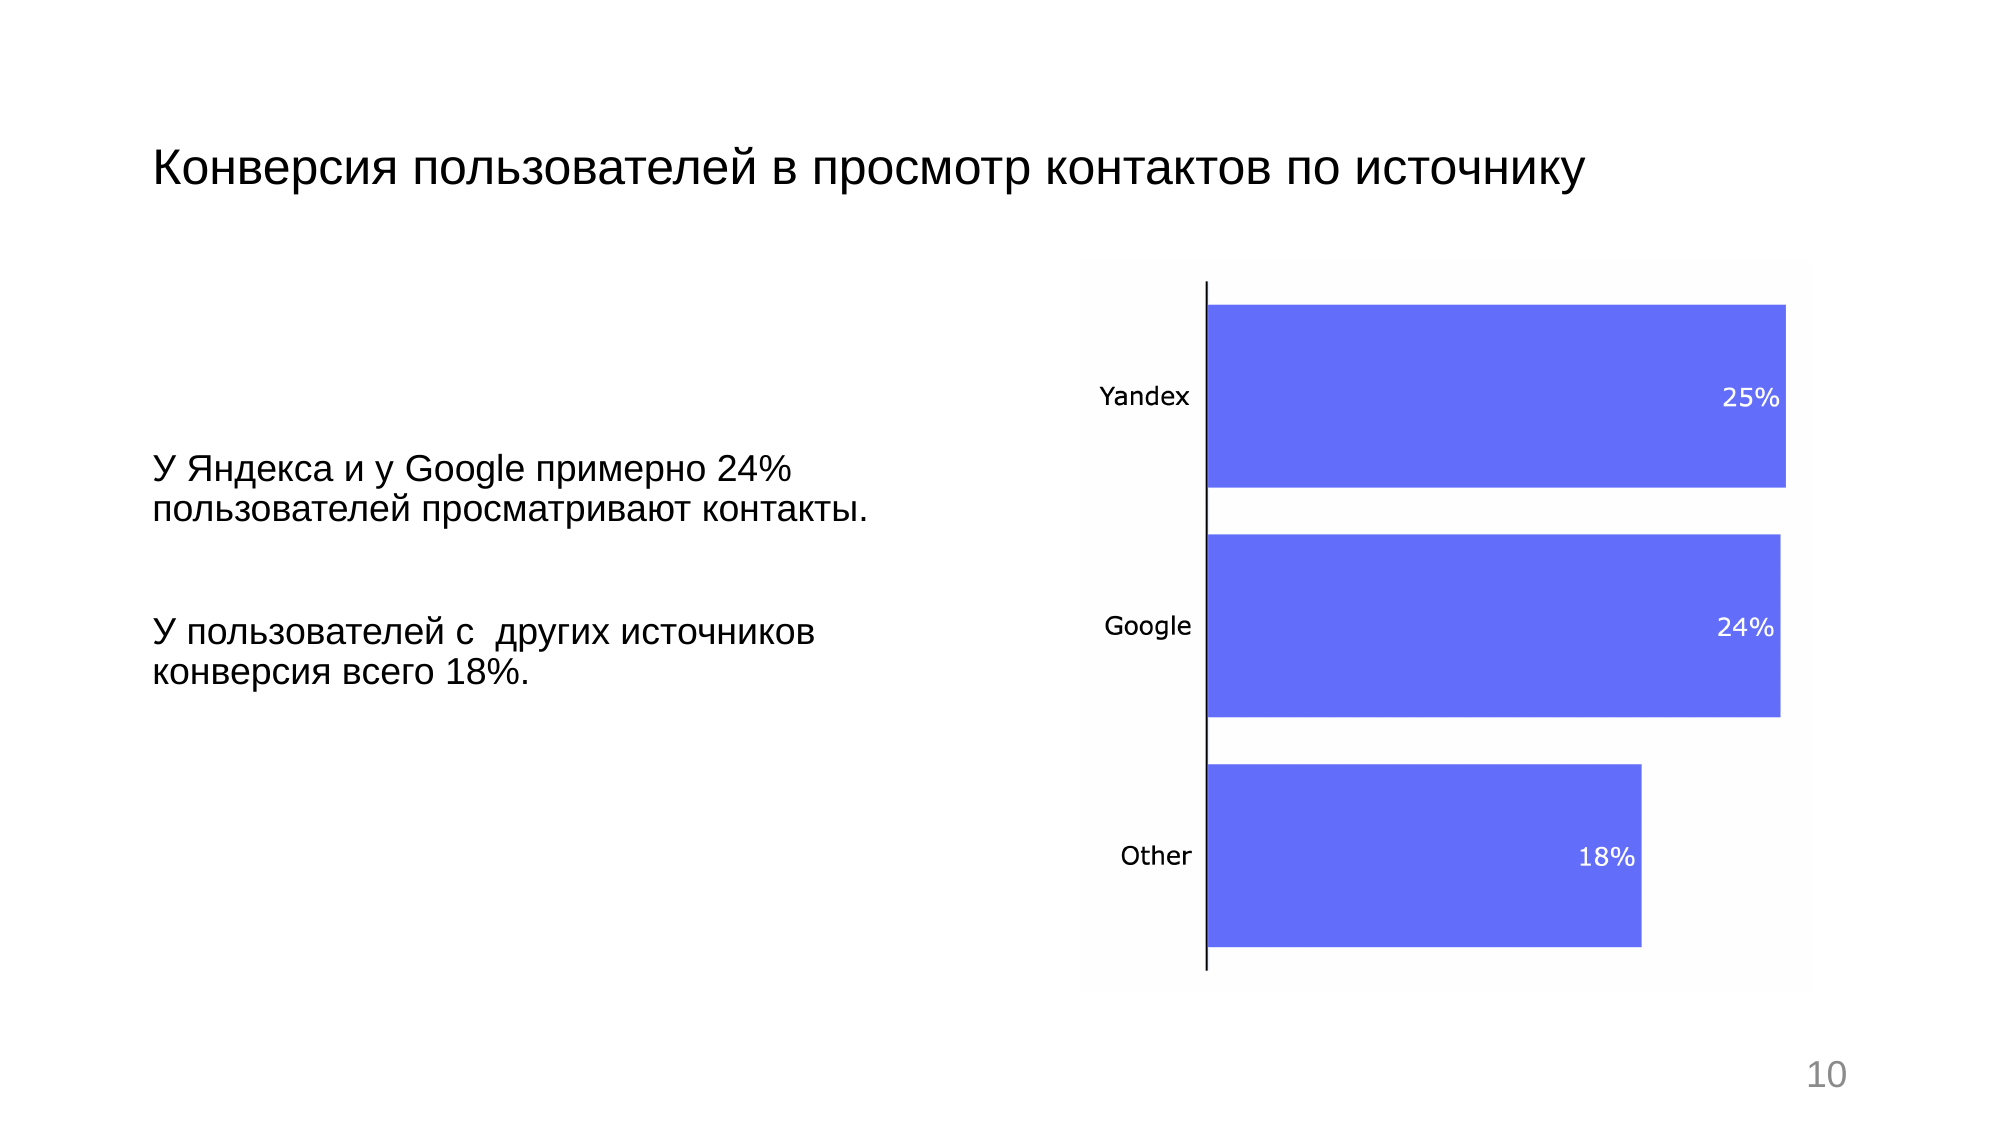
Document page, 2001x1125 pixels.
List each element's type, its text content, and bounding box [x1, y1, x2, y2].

slide_number 10 [1412, 1042, 1863, 1103]
title Конверсия пользователей в просмотр контактов по источнику [137, 59, 1863, 278]
list У Яндекса и у Google примерно 24% пользователей просматривают контакты. У пользователей с других источников конверсия всего 18%. [137, 299, 988, 1014]
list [1080, 260, 1812, 992]
